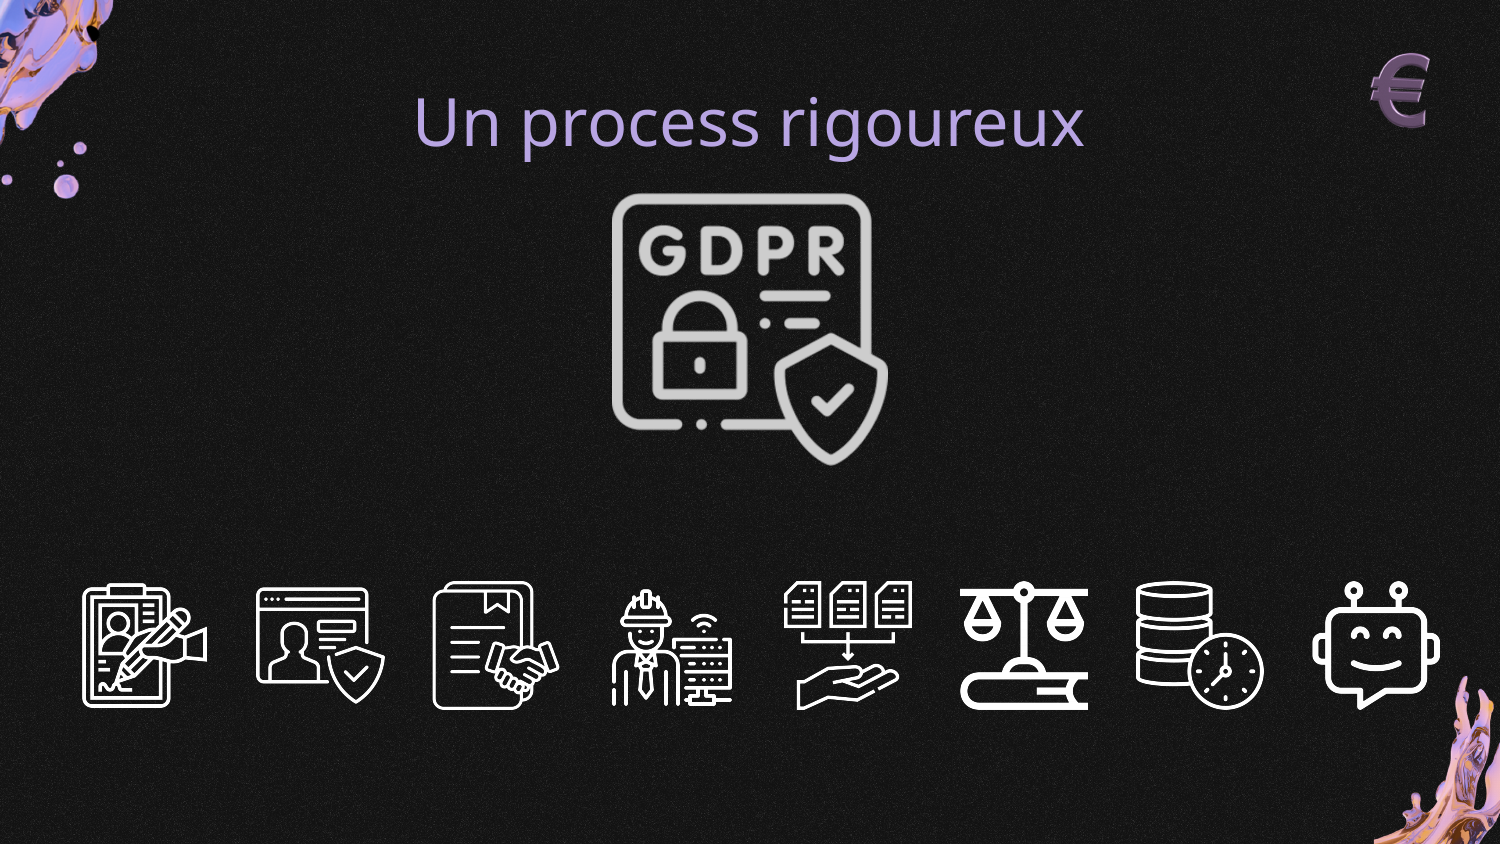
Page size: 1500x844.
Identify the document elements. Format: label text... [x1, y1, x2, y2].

picture [1311, 581, 1500, 844]
picture [80, 581, 209, 710]
picture [1135, 581, 1264, 710]
picture [607, 581, 737, 710]
picture [959, 581, 1089, 710]
picture [256, 581, 385, 710]
picture [783, 581, 913, 710]
picture [0, 0, 239, 198]
picture [432, 581, 561, 710]
picture [1368, 37, 1460, 140]
picture [612, 191, 888, 468]
title Un process rigoureux [118, 72, 1382, 167]
